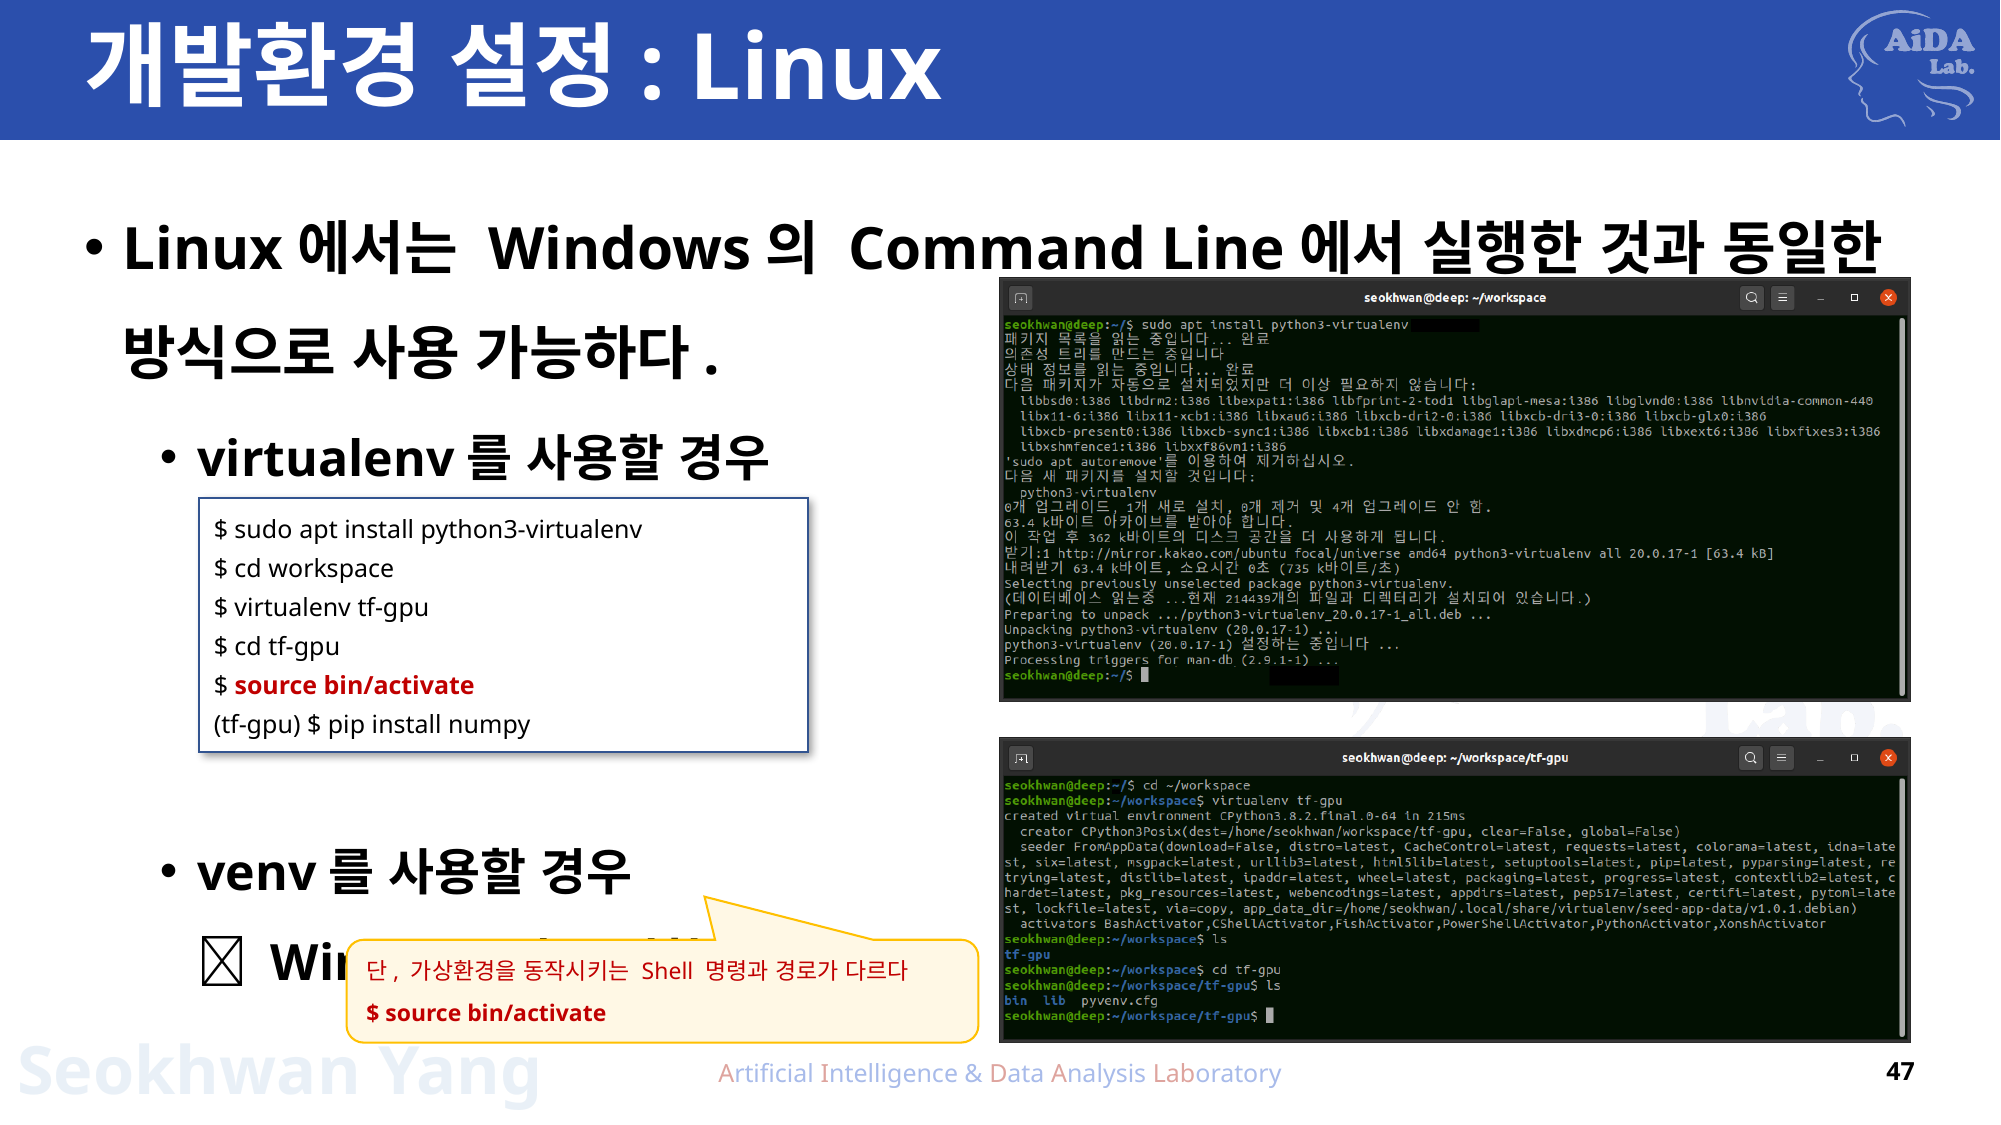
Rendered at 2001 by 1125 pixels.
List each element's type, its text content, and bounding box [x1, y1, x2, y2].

text_box $ sudo apt install python3-virtualenv $ cd workspace $ virtualenv tf-gpu $ cd tf-gpu $ source bin/activate (tf-gpu) $ pip install numpy [198, 497, 809, 753]
text_box 단, 가상환경을 동작시키는 Shell 명령과 경로가 다르다 $ source bin/activate [345, 895, 980, 1044]
slide_number 47 [1412, 1042, 1930, 1103]
picture [999, 277, 1911, 702]
footer Artificial Intelligence & Data Analysis Laboratory [662, 1042, 1338, 1103]
list Linux에서는 Windows의 Command Line에서 실행한 것과 동일한 방식으로 사용 가능하다. virtualenv를 사용할 경우 venv를 사용할 경우  Windows와 동일함 [69, 168, 1930, 1019]
picture [999, 737, 1911, 1043]
picture [1842, 7, 1980, 133]
title 개발환경 설정: Linux [69, 7, 1823, 133]
